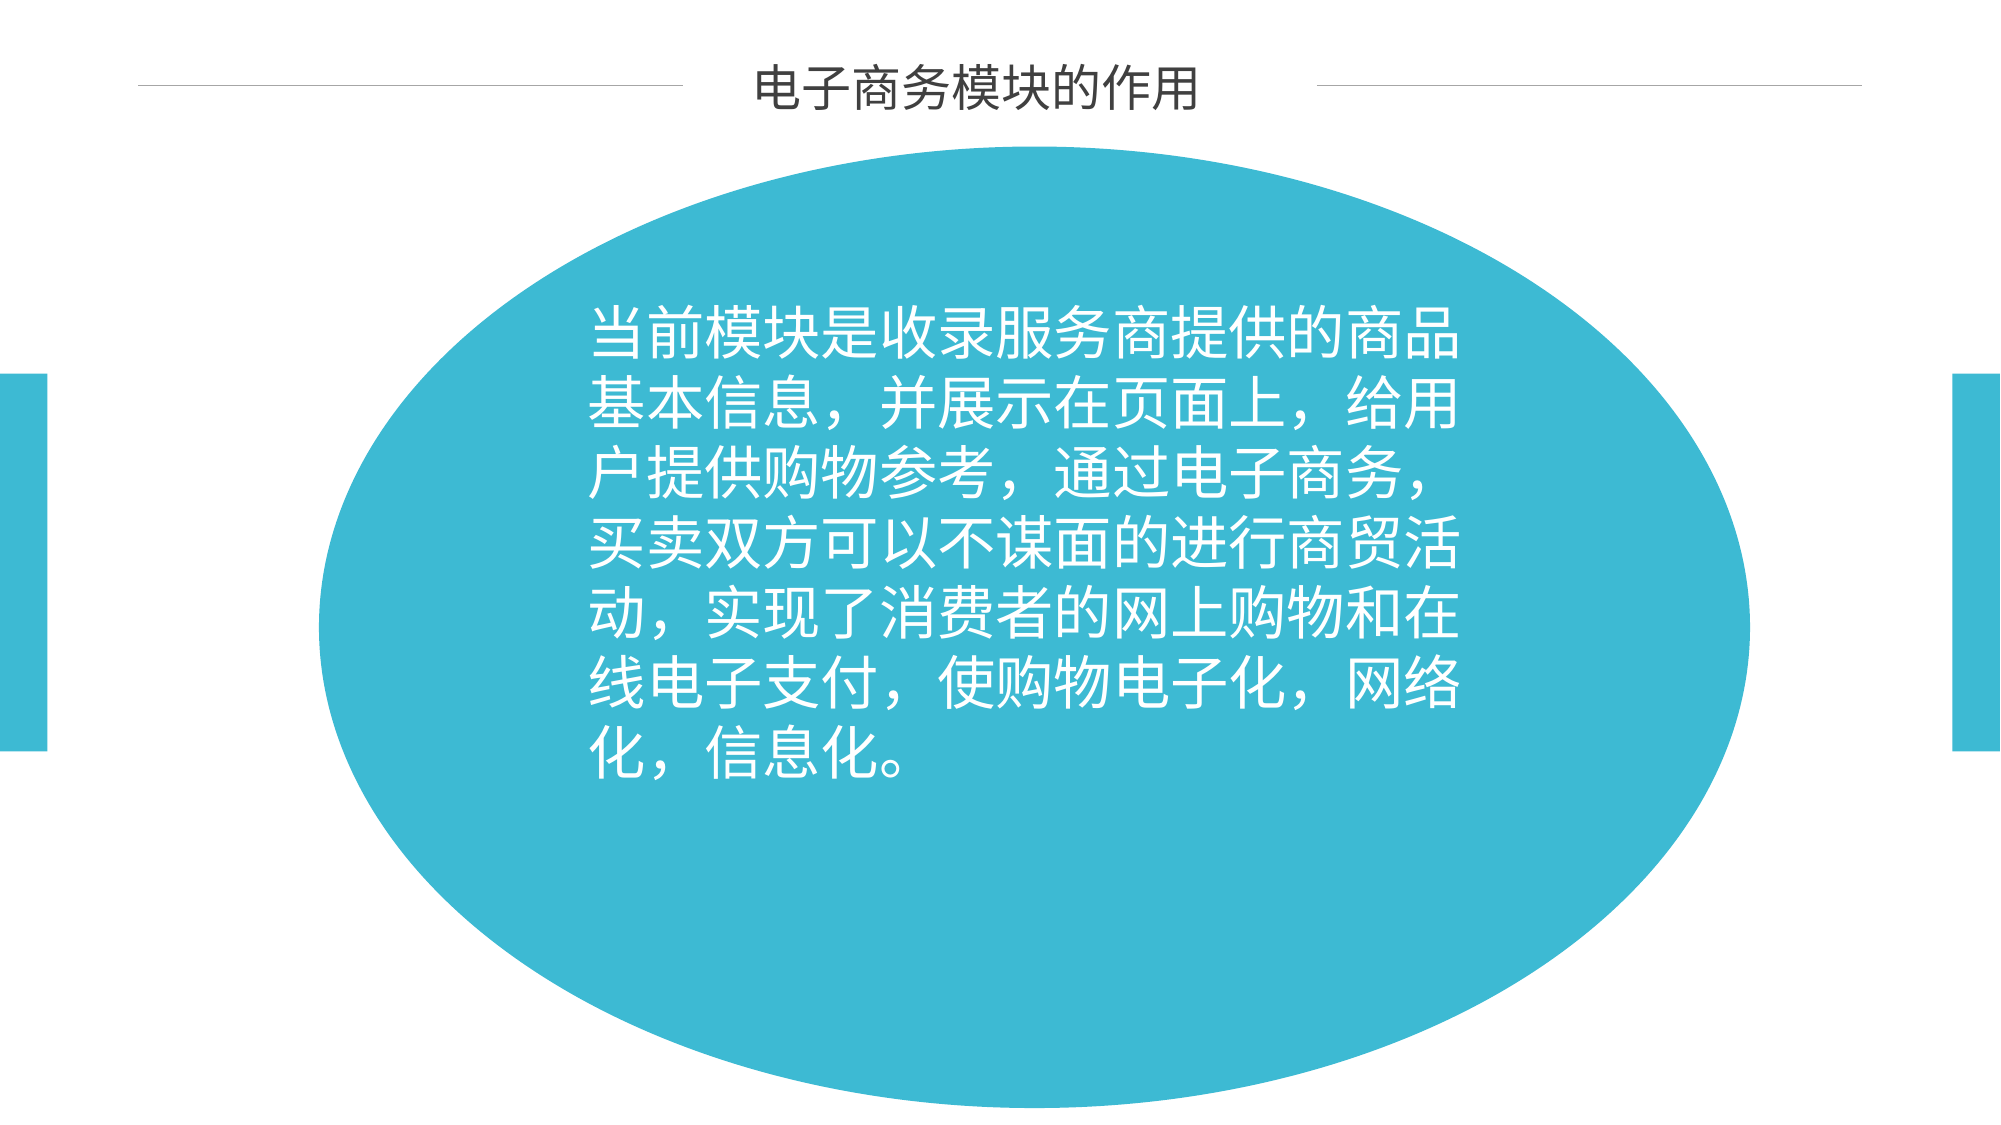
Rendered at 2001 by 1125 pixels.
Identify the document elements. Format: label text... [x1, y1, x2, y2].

text_box 当前模块是收录服务商提供的商品基本信息，并展示在页面上，给用户提供购物参考，通过电子商务，买卖双方可以不谋面的进行商贸活动，实现了消费者的网上购物和在线电子支付，使购物电子化，网络化，信息化。 [573, 288, 1527, 839]
text_box 电子商务模块的作用 [669, 55, 1284, 85]
text_box 电子商务模块的作用 [669, 87, 1284, 116]
text_box [318, 145, 1751, 1109]
